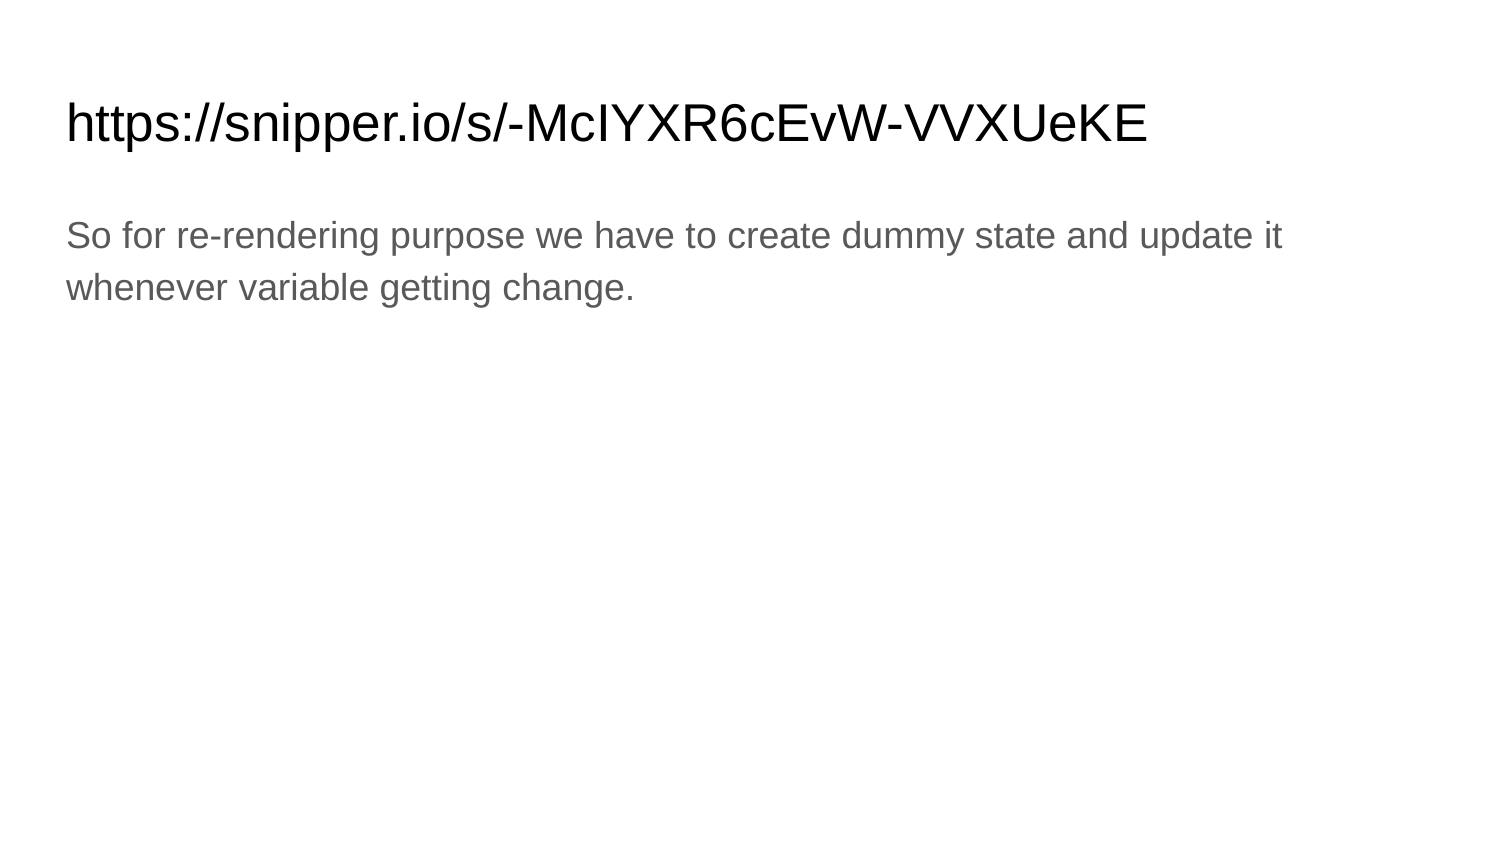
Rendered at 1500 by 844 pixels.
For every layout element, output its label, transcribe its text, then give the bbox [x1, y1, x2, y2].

title https://snipper.io/s/-McIYXR6cEvW-VVXUeKE [51, 72, 1449, 167]
list So for re-rendering purpose we have to create dummy state and update it whenever variable getting change. [51, 189, 1449, 750]
